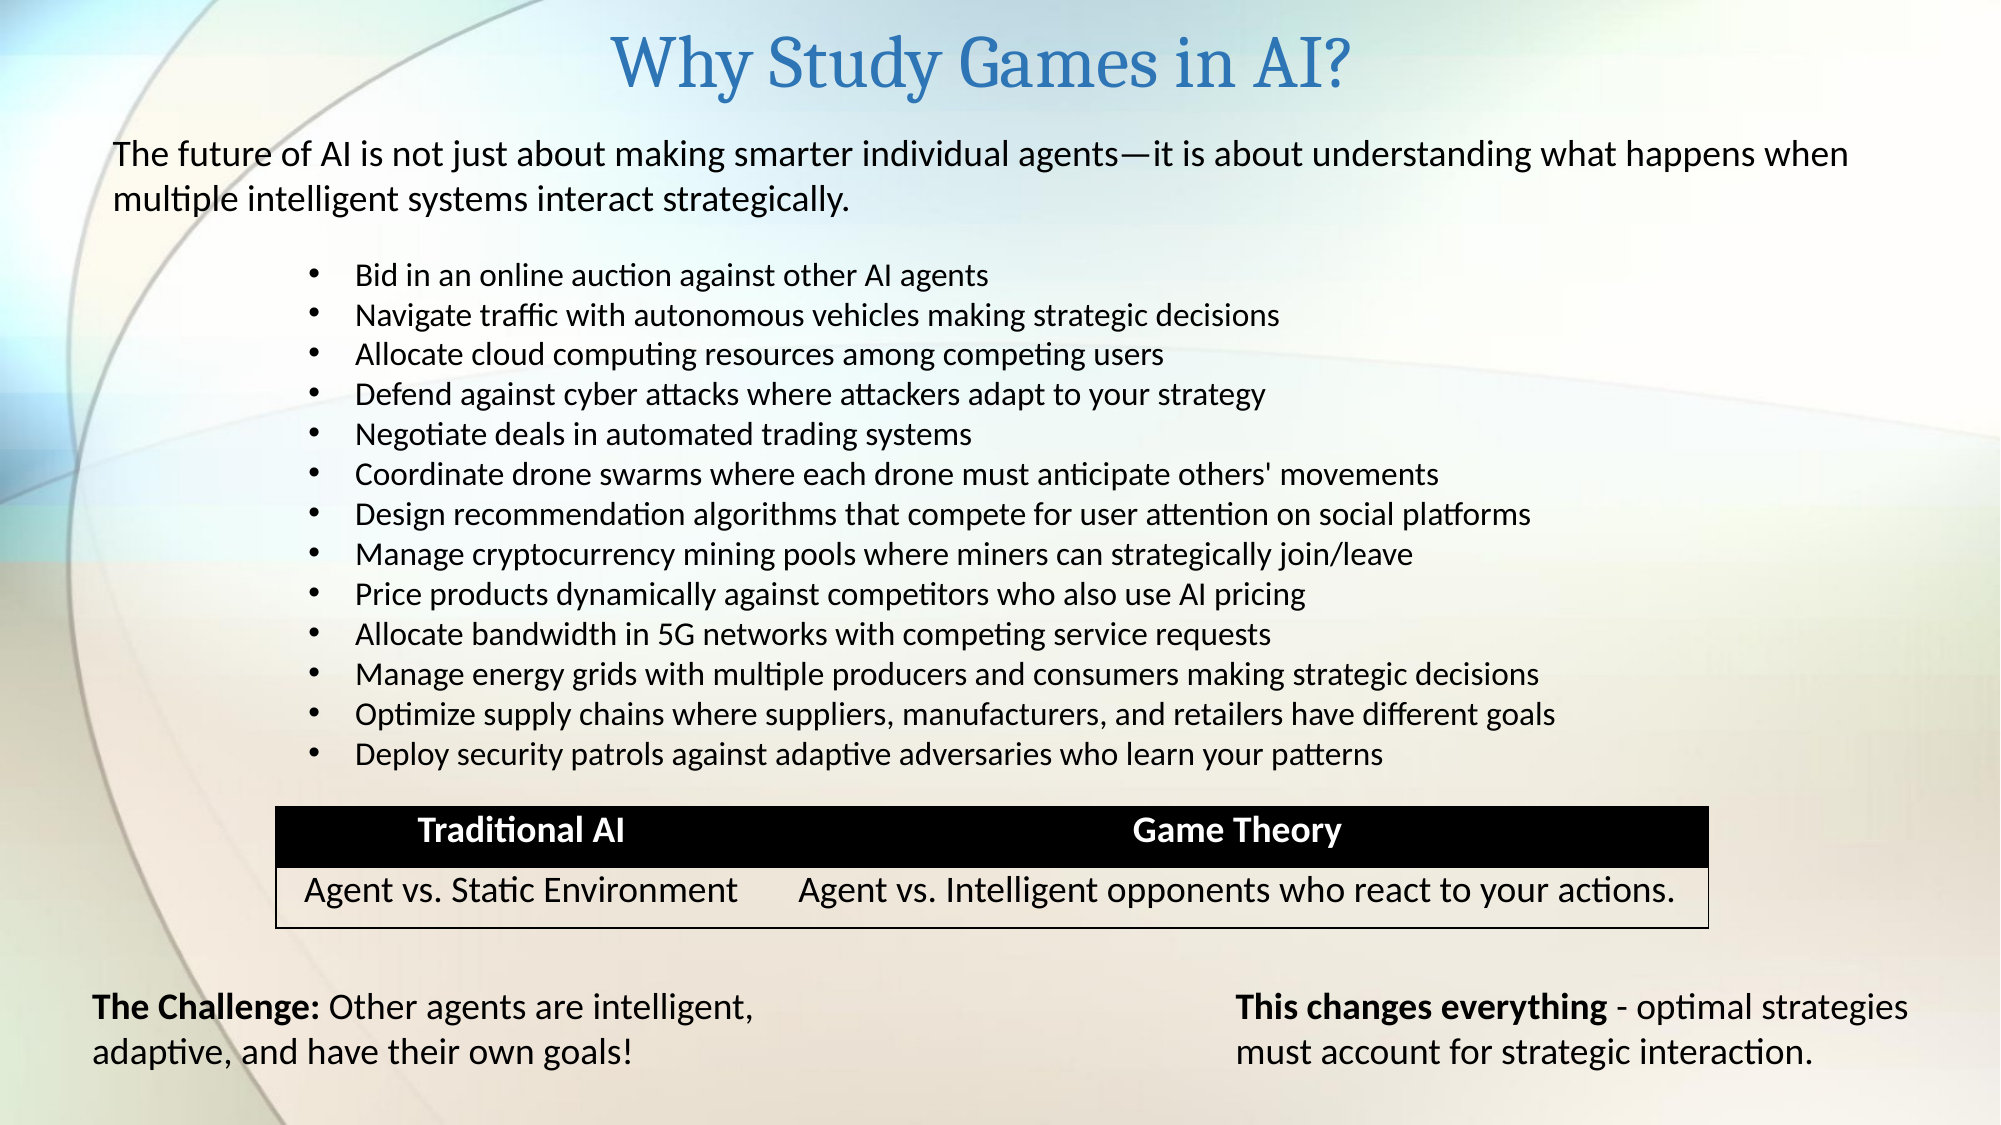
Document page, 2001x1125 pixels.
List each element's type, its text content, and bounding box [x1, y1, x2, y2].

table_cell Agent vs. Intelligent opponents who react to your actions. [767, 868, 1708, 927]
table_header Traditional AI [277, 807, 767, 867]
text_box Bid in an online auction against other AI agents Navigate traffic with autonomous vehicles making strategic decisions Allocate cloud computing resources among competing users Defend against cyber attacks where attackers adapt to your strategy Negotiate deals in automated trading systems Coordinate drone swarms where each drone must anticipate others' movements Design recommendation algorithms that compete for user attention on social platforms Manage cryptocurrency mining pools where miners can strategically join/leave Price products dynamically against competitors who also use AI pricing Allocate bandwidth in 5G networks with competing service requests Manage energy grids with multiple producers and consumers making strategic decisions Optimize supply chains where suppliers, manufacturers, and retailers have different goals Deploy security patrols against adaptive adversaries who learn your patterns [293, 245, 1596, 780]
text_box The Challenge: Other agents are intelligent, adaptive, and have their own goals! [77, 974, 780, 1080]
text_box Why Study Games in AI? [77, 11, 1907, 105]
table_header Game Theory [767, 807, 1708, 867]
text_box This changes everything - optimal strategies must account for strategic interaction. [1220, 974, 1953, 1080]
table_cell Agent vs. Static Environment [277, 868, 767, 927]
picture [0, 0, 2001, 1125]
text_box The future of AI is not just about making smarter individual agents—it is about understanding what happens when multiple intelligent systems interact strategically. [97, 122, 1903, 227]
text_box [97, 139, 1937, 282]
